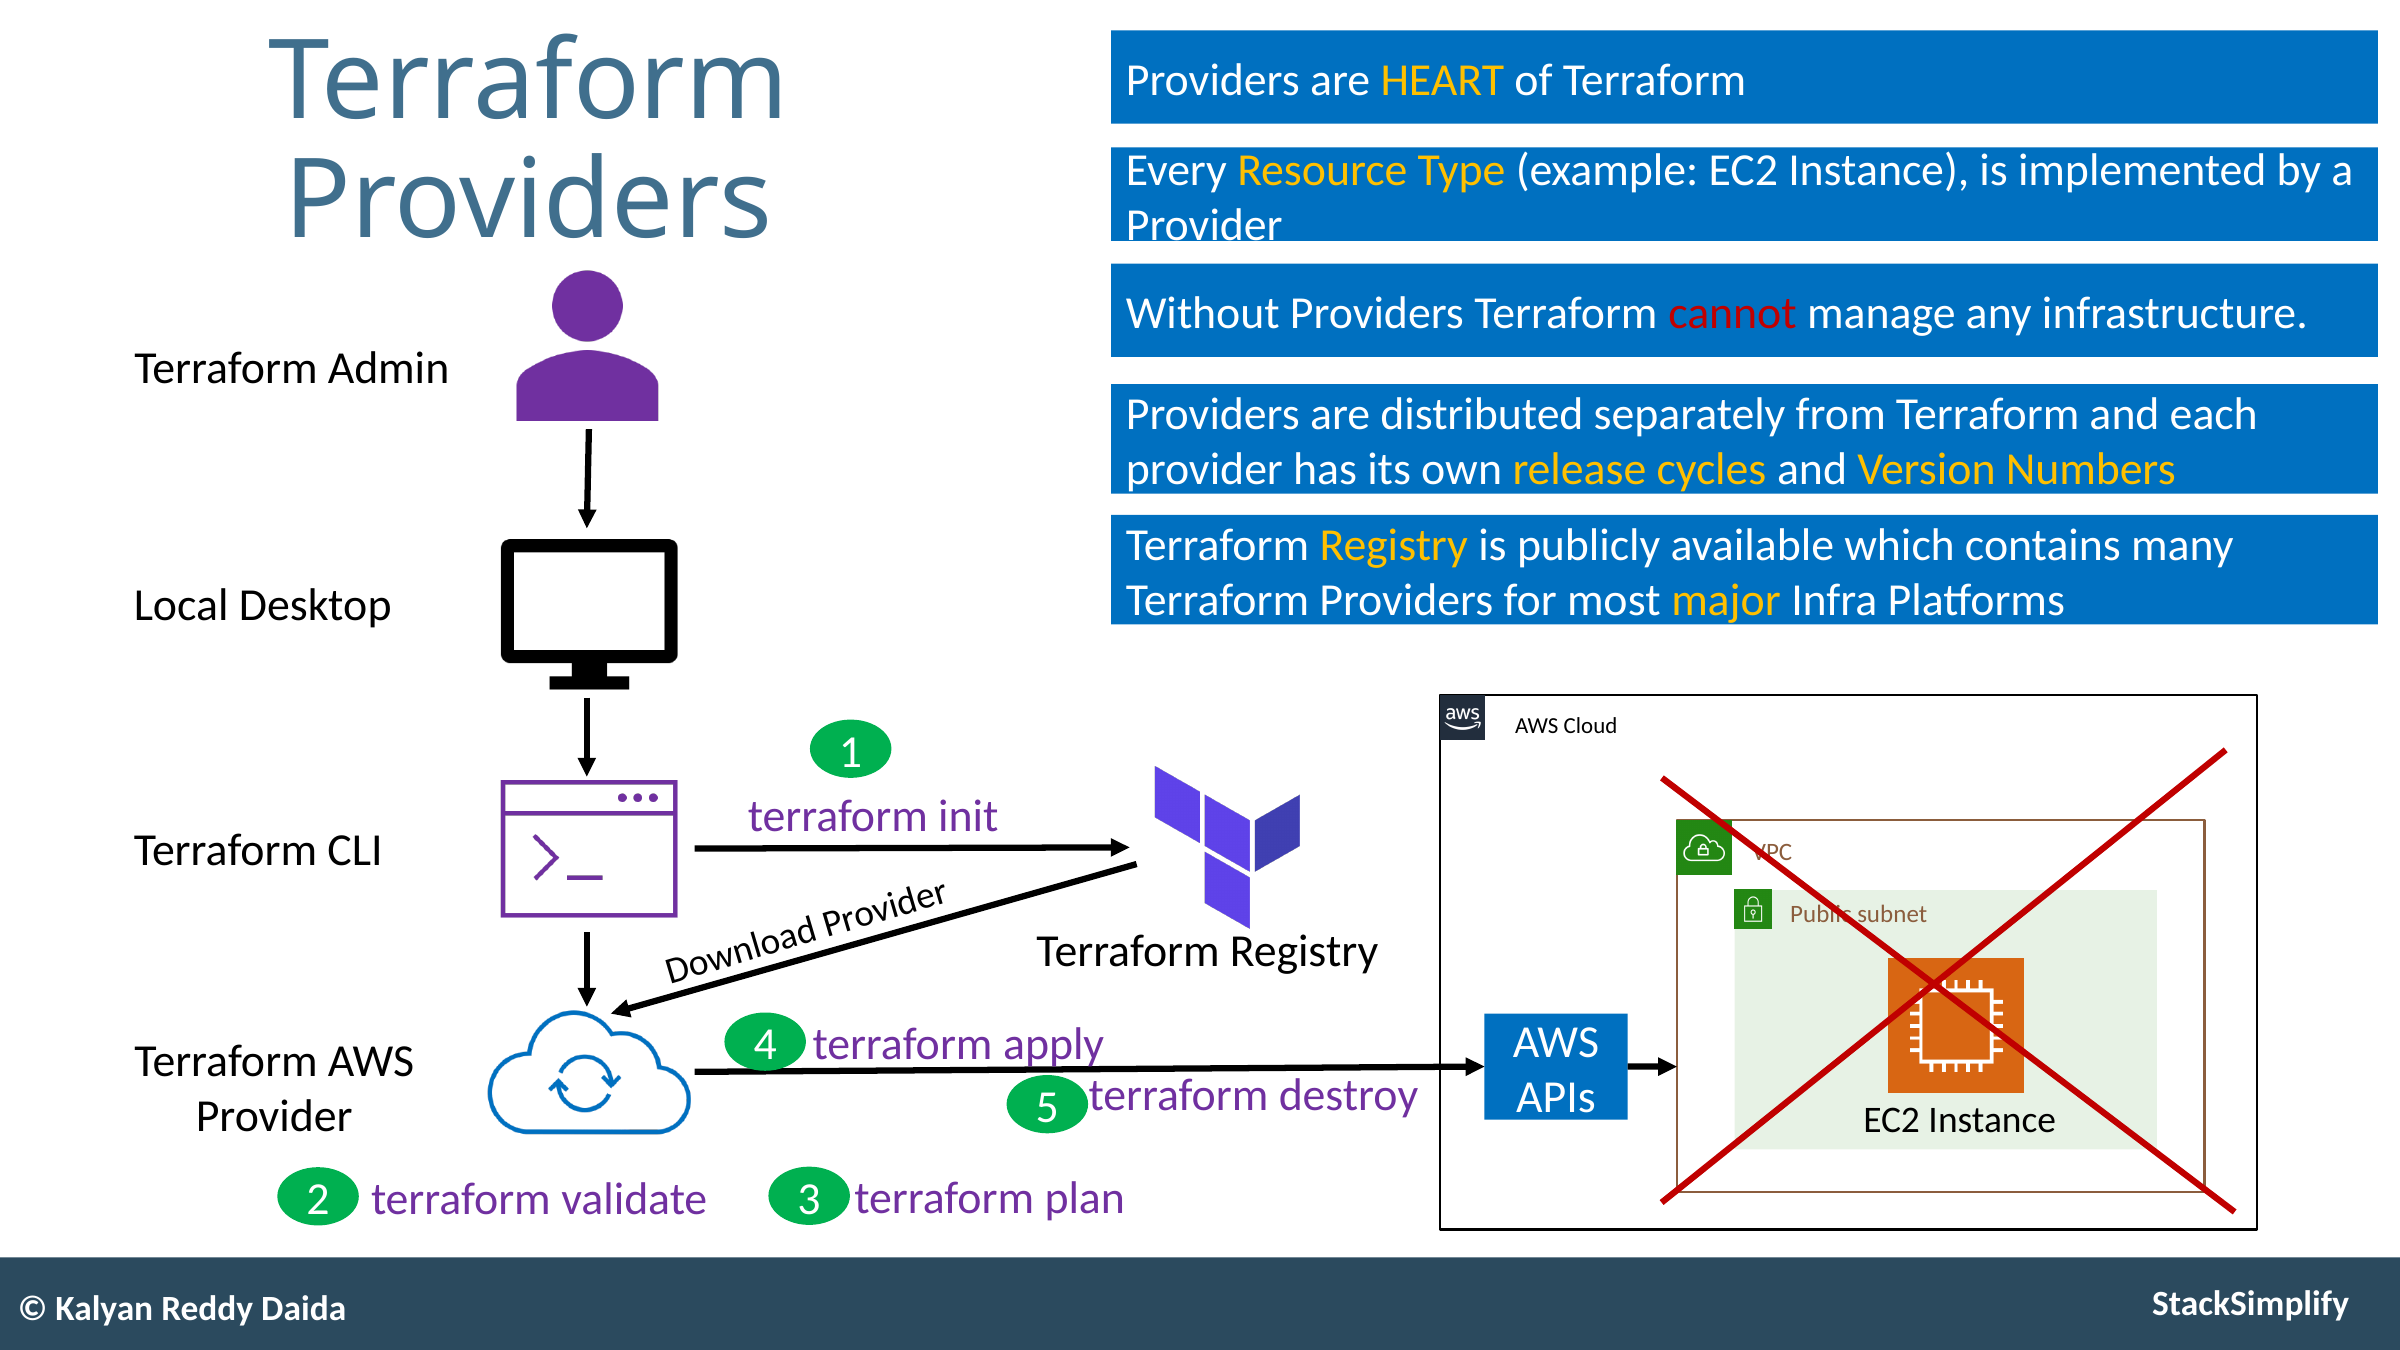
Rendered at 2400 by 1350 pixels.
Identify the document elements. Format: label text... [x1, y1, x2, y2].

footer © Kalyan Reddy Daida [0, 1269, 810, 1342]
text_box AWS Cloud [1438, 693, 2259, 1232]
text_box 3 [766, 1164, 853, 1228]
text_box 5 [1004, 1073, 1091, 1136]
text_box Terraform AWS Provider [119, 1023, 430, 1148]
text_box terraform apply [797, 1014, 1120, 1053]
text_box 4 [722, 1014, 809, 1053]
text_box Terraform Admin [119, 330, 465, 401]
text_box AWS APIs [1482, 1011, 1630, 1122]
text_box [610, 863, 1137, 1014]
picture [482, 742, 695, 955]
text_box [1661, 777, 2235, 1213]
text_box terraform validate [356, 1160, 723, 1231]
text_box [1661, 749, 2226, 1203]
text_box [694, 1066, 1485, 1073]
text_box Terraform CLI [119, 812, 398, 882]
text_box Every Resource Type (example: EC2 Instance), is implemented by a Provider [1109, 145, 2380, 243]
title Terraform Providers [60, 44, 998, 240]
text_box Terraform Registry [1139, 913, 1394, 983]
text_box terraform destroy [1073, 1073, 1434, 1128]
text_box Providers are HEART of Terraform [1109, 28, 2380, 126]
text_box terraform plan [839, 1160, 1141, 1231]
text_box 1 [807, 717, 894, 780]
text_box Providers are distributed separately from Terraform and each provider has its own release cycles and Version Numbers [1109, 382, 2380, 496]
picture [482, 507, 695, 720]
picture [482, 965, 695, 1178]
text_box 2 [275, 1165, 356, 1228]
text_box Without Providers Terraform cannot manage any infrastructure. [1109, 261, 2380, 359]
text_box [586, 428, 590, 529]
text_box Local Desktop [119, 567, 407, 638]
picture [1129, 749, 1325, 946]
text_box Terraform Registry is publicly available which contains many Terraform Providers for most major Infra Platforms [1109, 513, 2380, 626]
picture [480, 239, 693, 452]
text_box For Databases [1630, 739, 2227, 1063]
text_box terraform init [733, 777, 1014, 834]
picture [1440, 694, 1485, 740]
